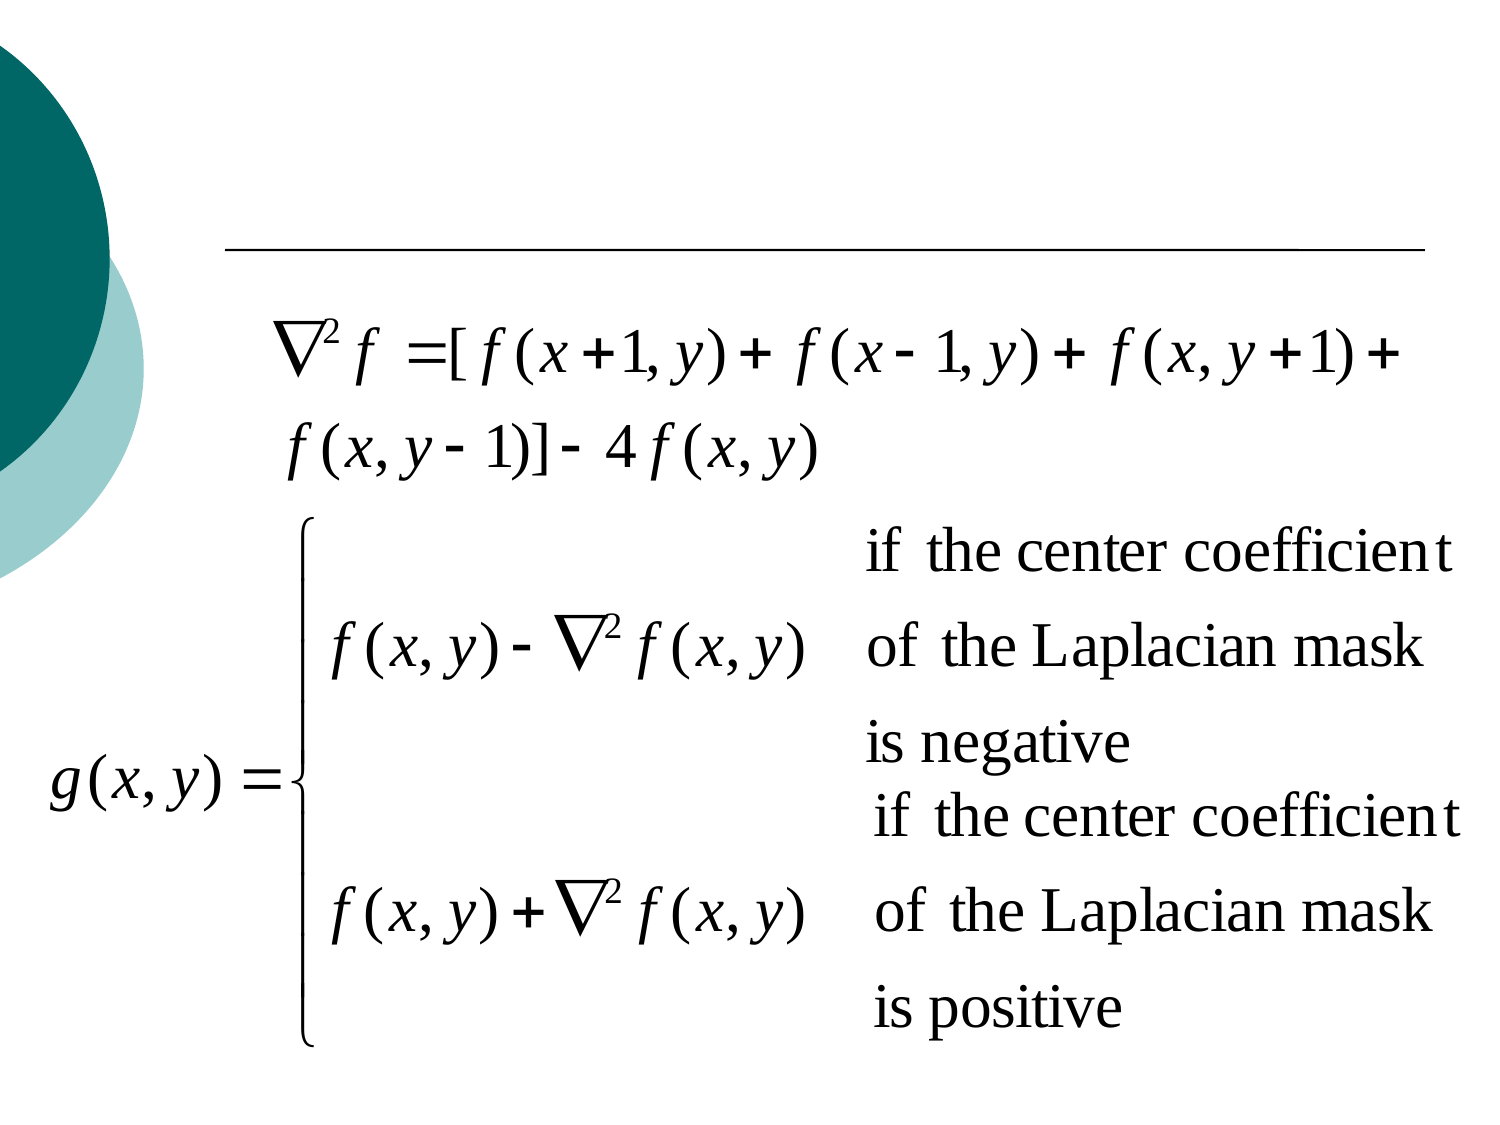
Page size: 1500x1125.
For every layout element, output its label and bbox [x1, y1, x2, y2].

text_box [265, 302, 1414, 494]
text_box [37, 506, 1483, 1059]
